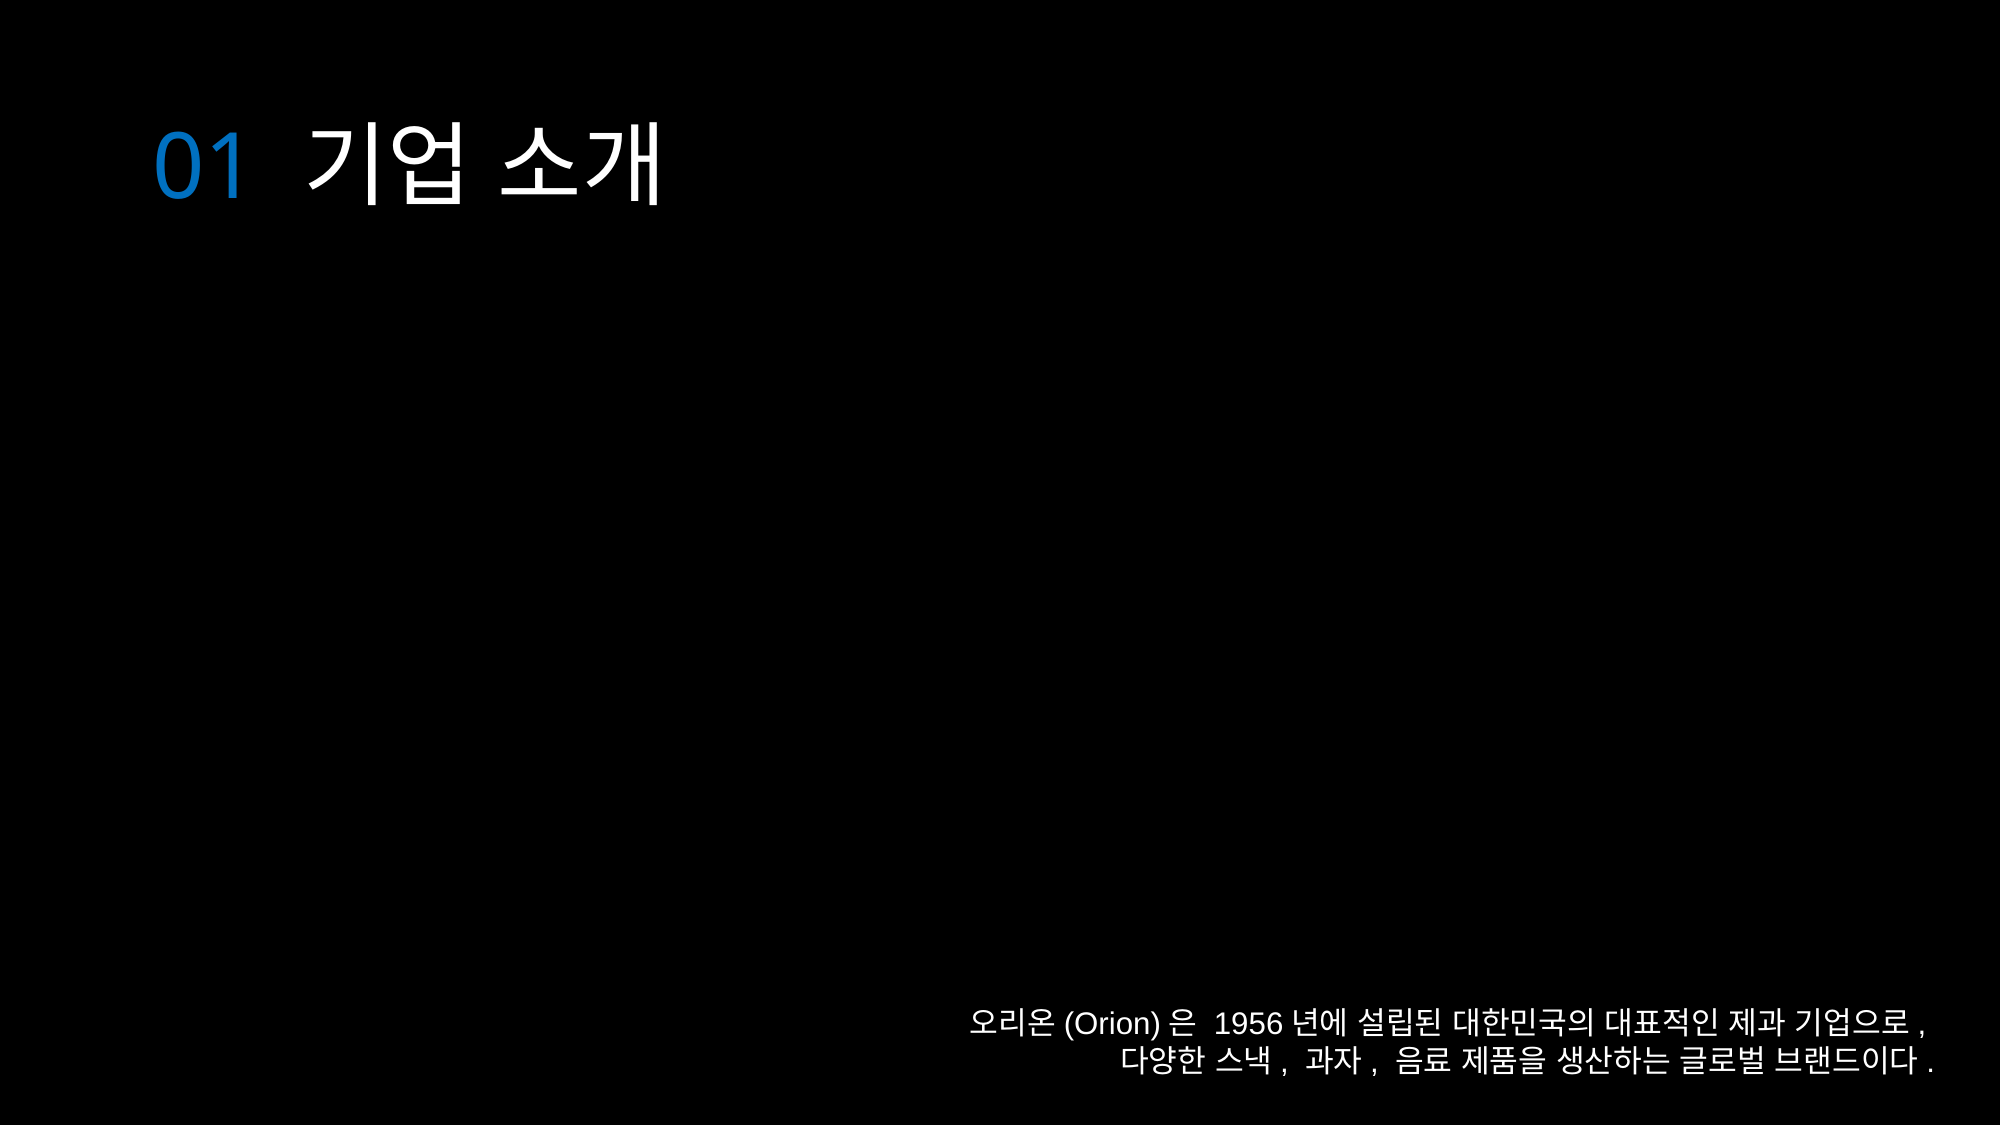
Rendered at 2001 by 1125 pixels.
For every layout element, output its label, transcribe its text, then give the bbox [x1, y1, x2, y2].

title 01 기업 소개 [137, 59, 1863, 278]
text_box 오리온(Orion)은 1956년에 설립된 대한민국의 대표적인 제과 기업으로, 다양한 스낵, 과자, 음료 제품을 생산하는 글로벌 브랜드이다. [954, 996, 1950, 1086]
